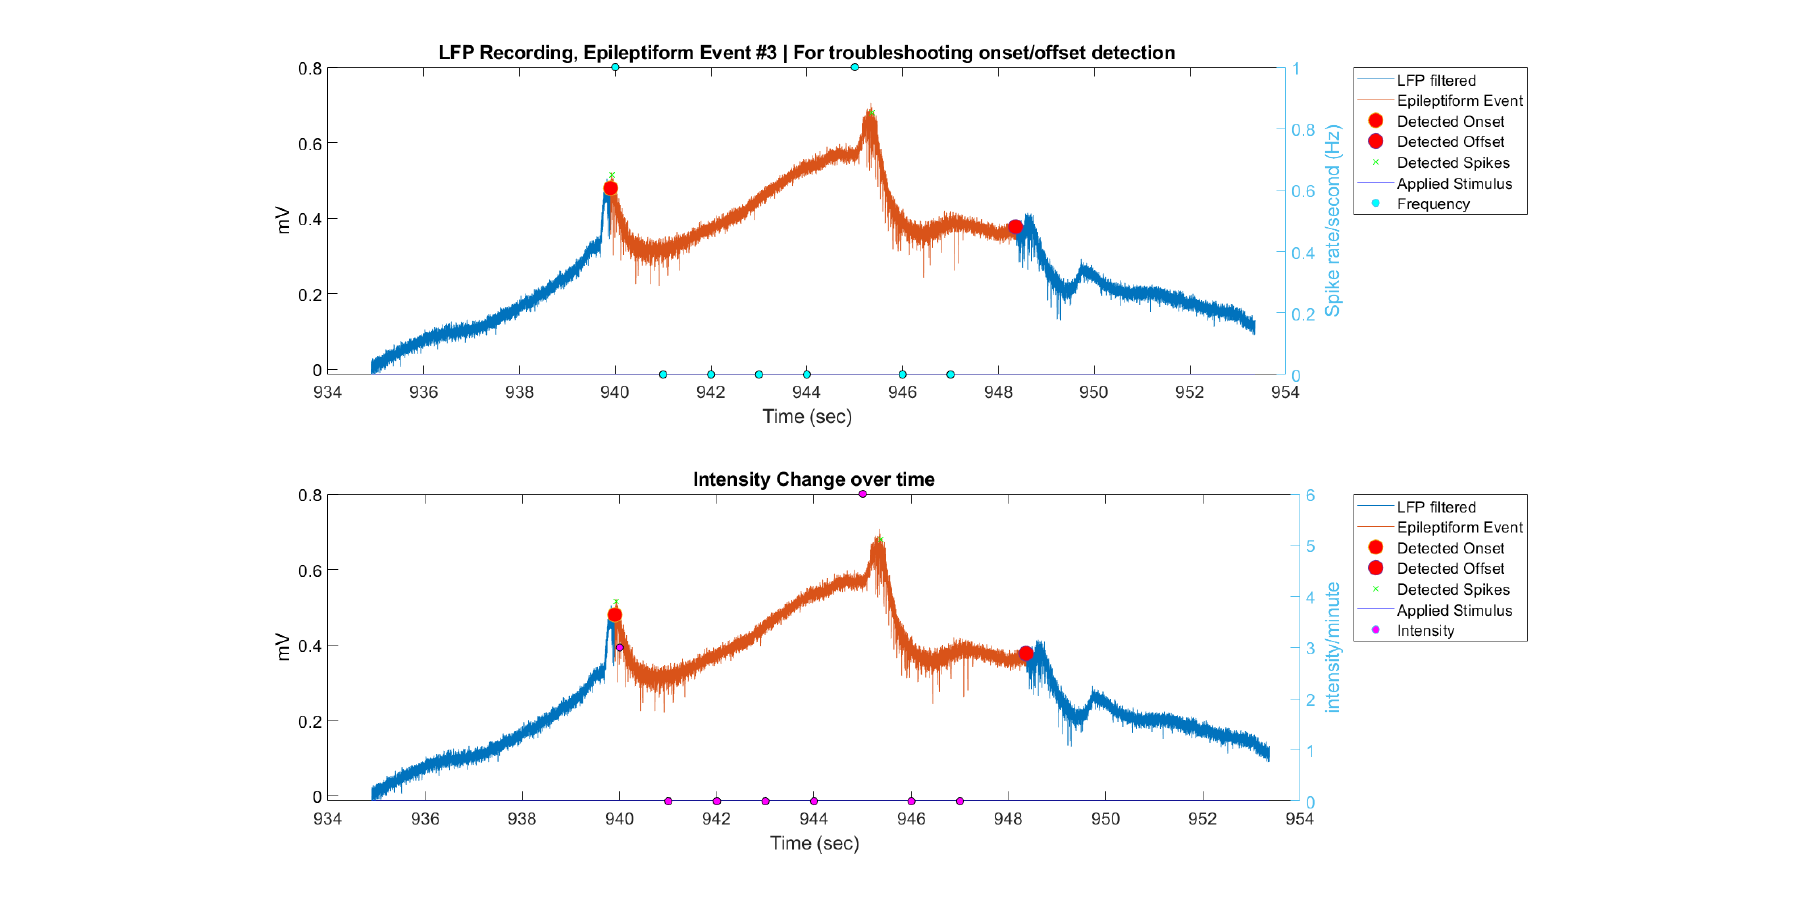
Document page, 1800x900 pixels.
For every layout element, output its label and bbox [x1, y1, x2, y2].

picture [126, 0, 1674, 900]
